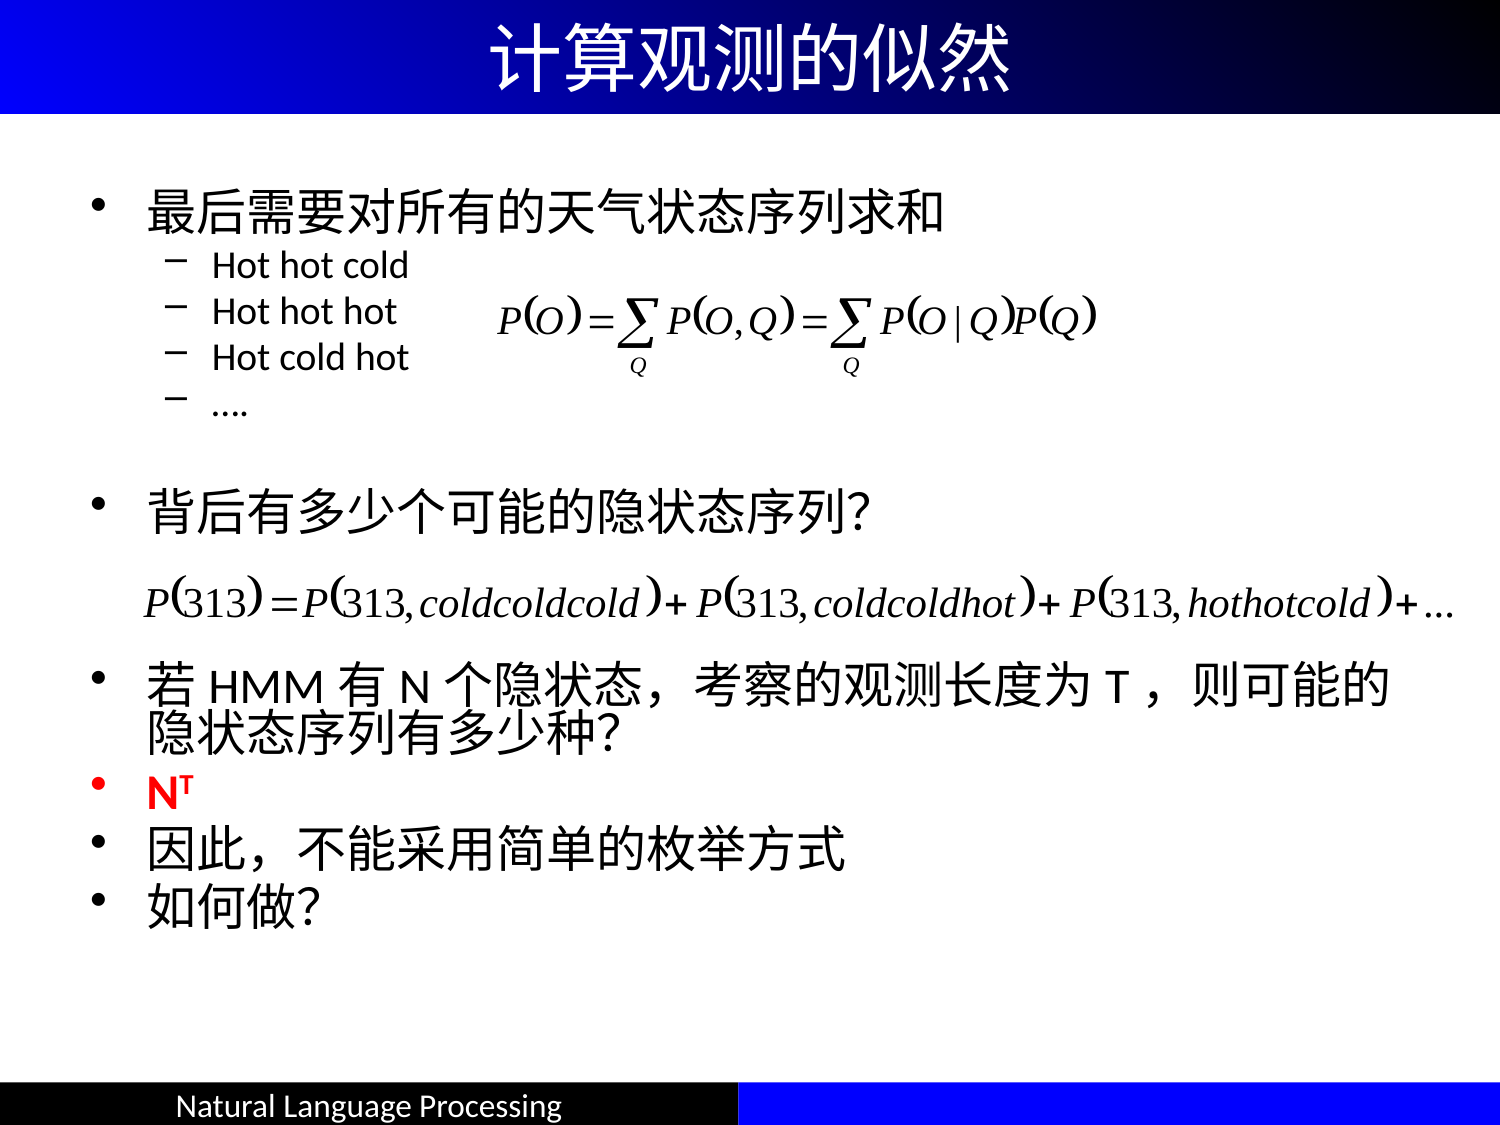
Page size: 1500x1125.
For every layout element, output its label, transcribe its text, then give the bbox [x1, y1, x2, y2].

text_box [489, 290, 1098, 386]
list 最后需要对所有的天气状态序列求和 Hot hot cold Hot hot hot Hot cold hot …. 背后有多少个可能的隐状态序列？ 若HMM有N个隐状态，考察的观测长度为T，则可能的隐状态序列有多少种？ NT 因此，不能采用简单的枚举方式 如何做？ [74, 184, 1448, 1006]
title 计算观测的似然 [0, 0, 1500, 115]
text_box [135, 574, 1459, 636]
